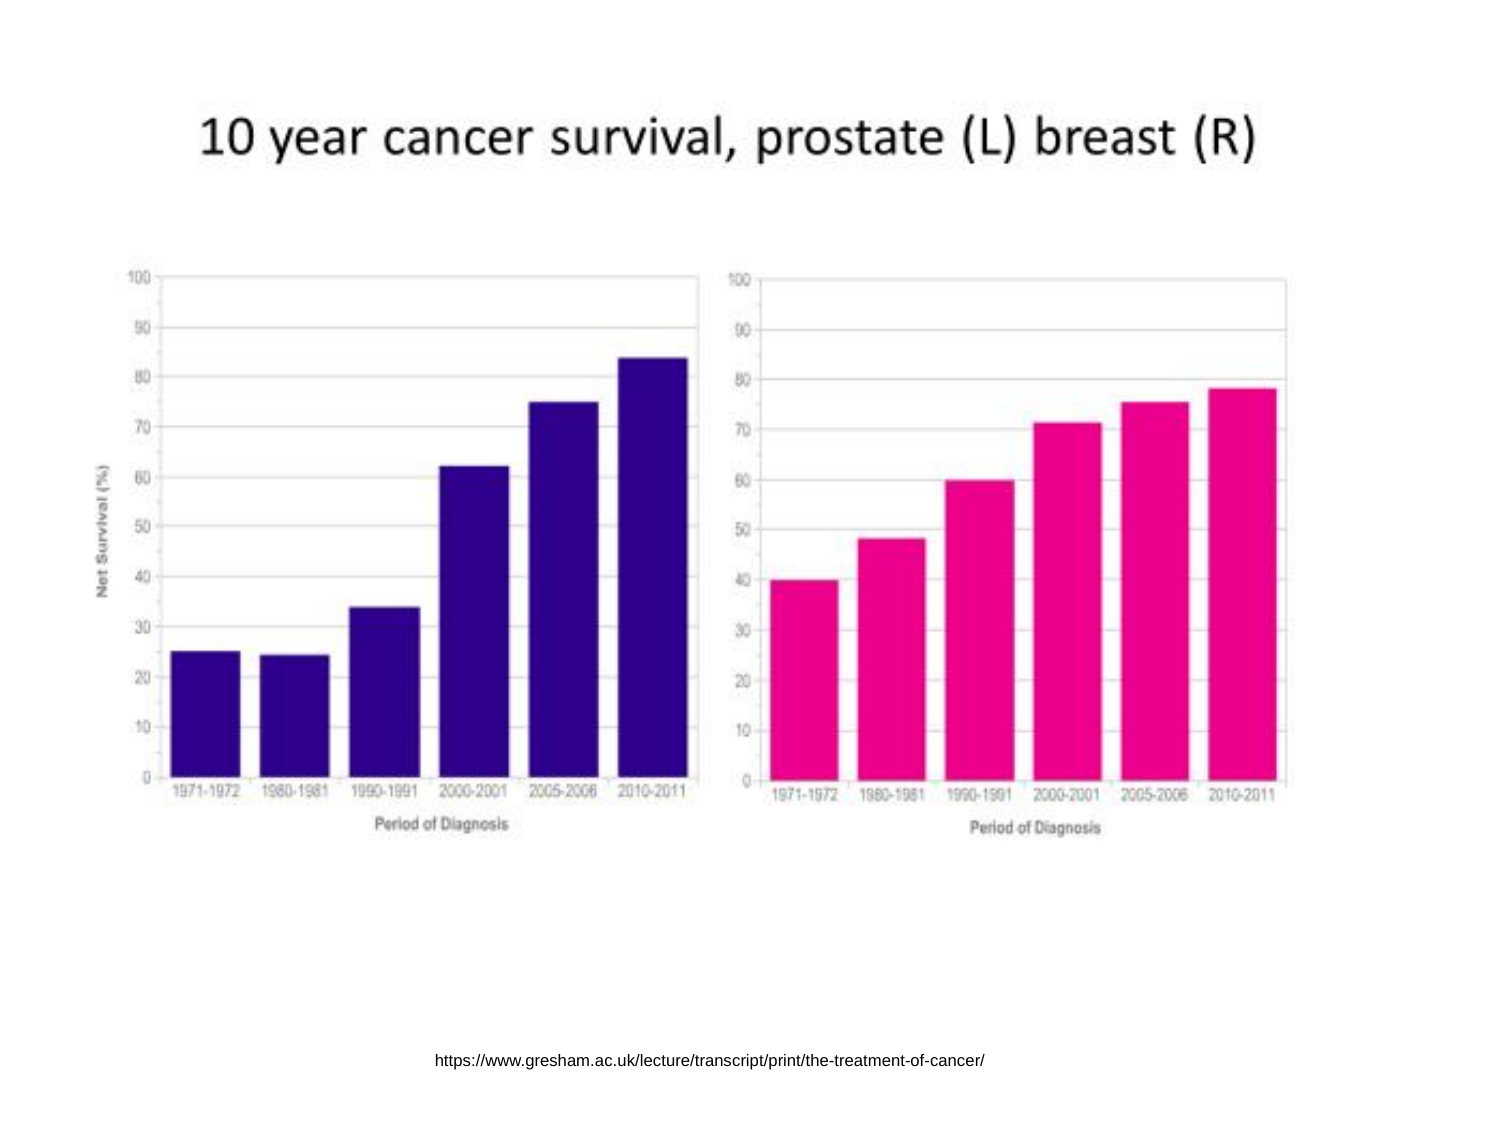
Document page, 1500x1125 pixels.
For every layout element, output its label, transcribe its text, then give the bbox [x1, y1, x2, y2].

text_box https://www.gresham.ac.uk/lecture/transcript/print/the-treatment-of-cancer/ [419, 1042, 1170, 1077]
picture [78, 16, 1366, 982]
